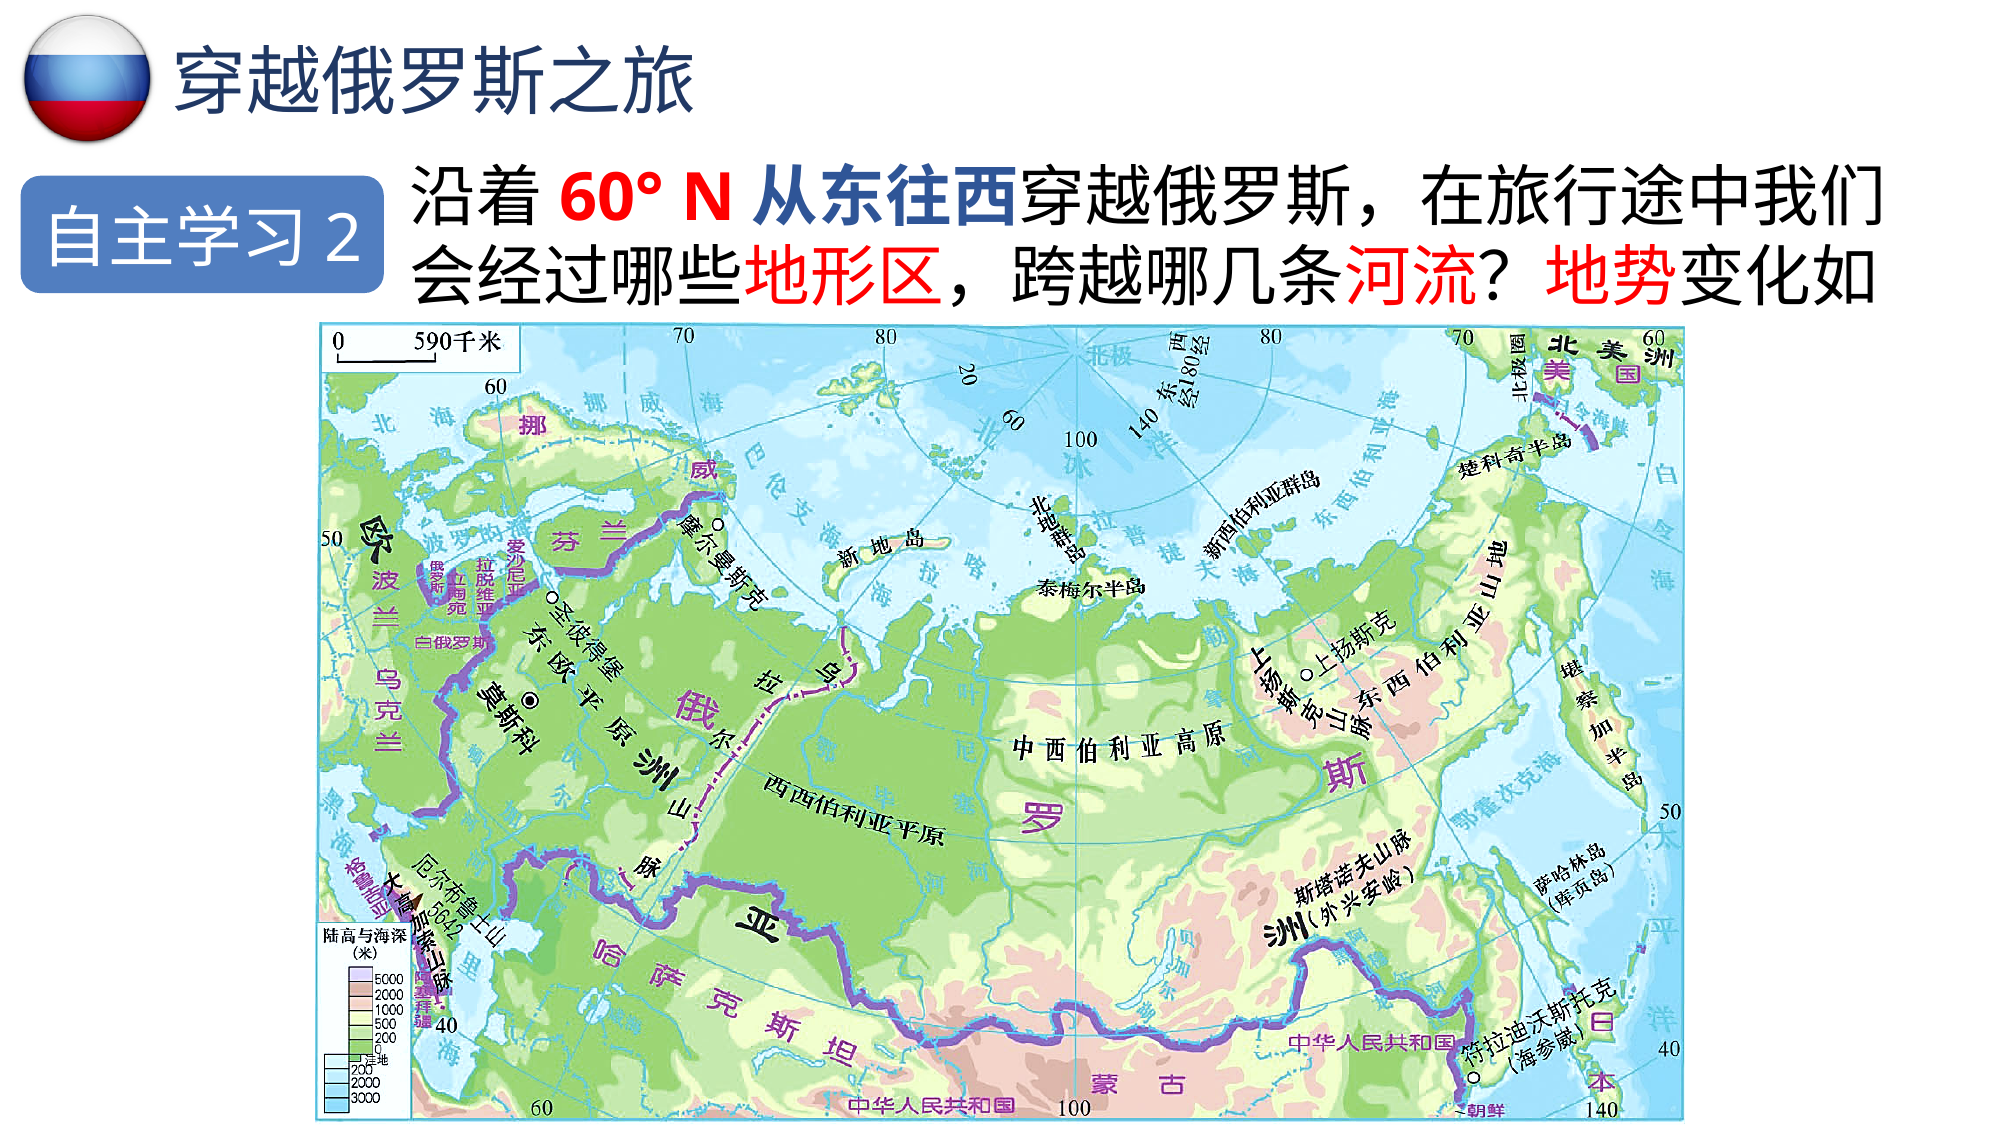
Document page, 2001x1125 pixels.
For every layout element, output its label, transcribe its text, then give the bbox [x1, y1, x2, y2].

picture [315, 322, 1685, 1125]
text_box 自主学习2 [19, 174, 385, 295]
text_box 沿着60° N从东往西穿越俄罗斯，在旅行途中我们会经过哪些地形区，跨越哪几条河流？地势变化如何？ [395, 146, 1957, 401]
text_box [11, 2, 739, 154]
